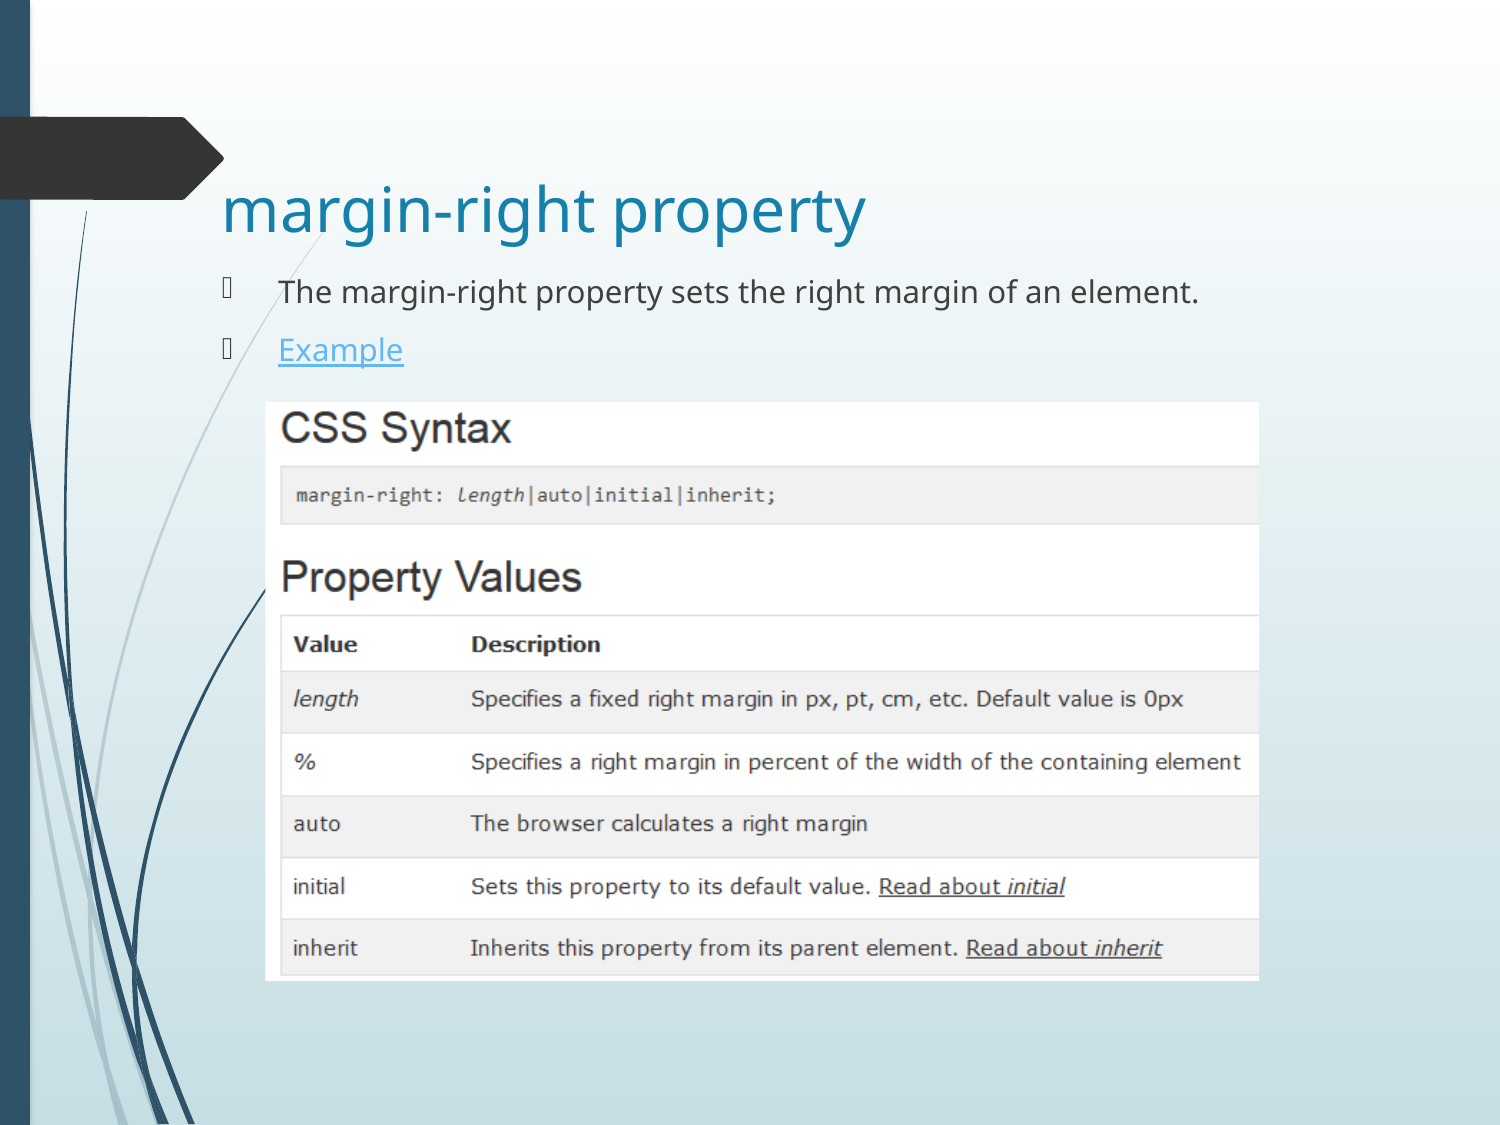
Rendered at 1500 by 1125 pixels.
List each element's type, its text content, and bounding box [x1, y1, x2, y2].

title margin-right property [206, 162, 1428, 264]
picture [264, 402, 1260, 981]
list The margin-right property sets the right margin of an element. Example [206, 264, 1428, 965]
